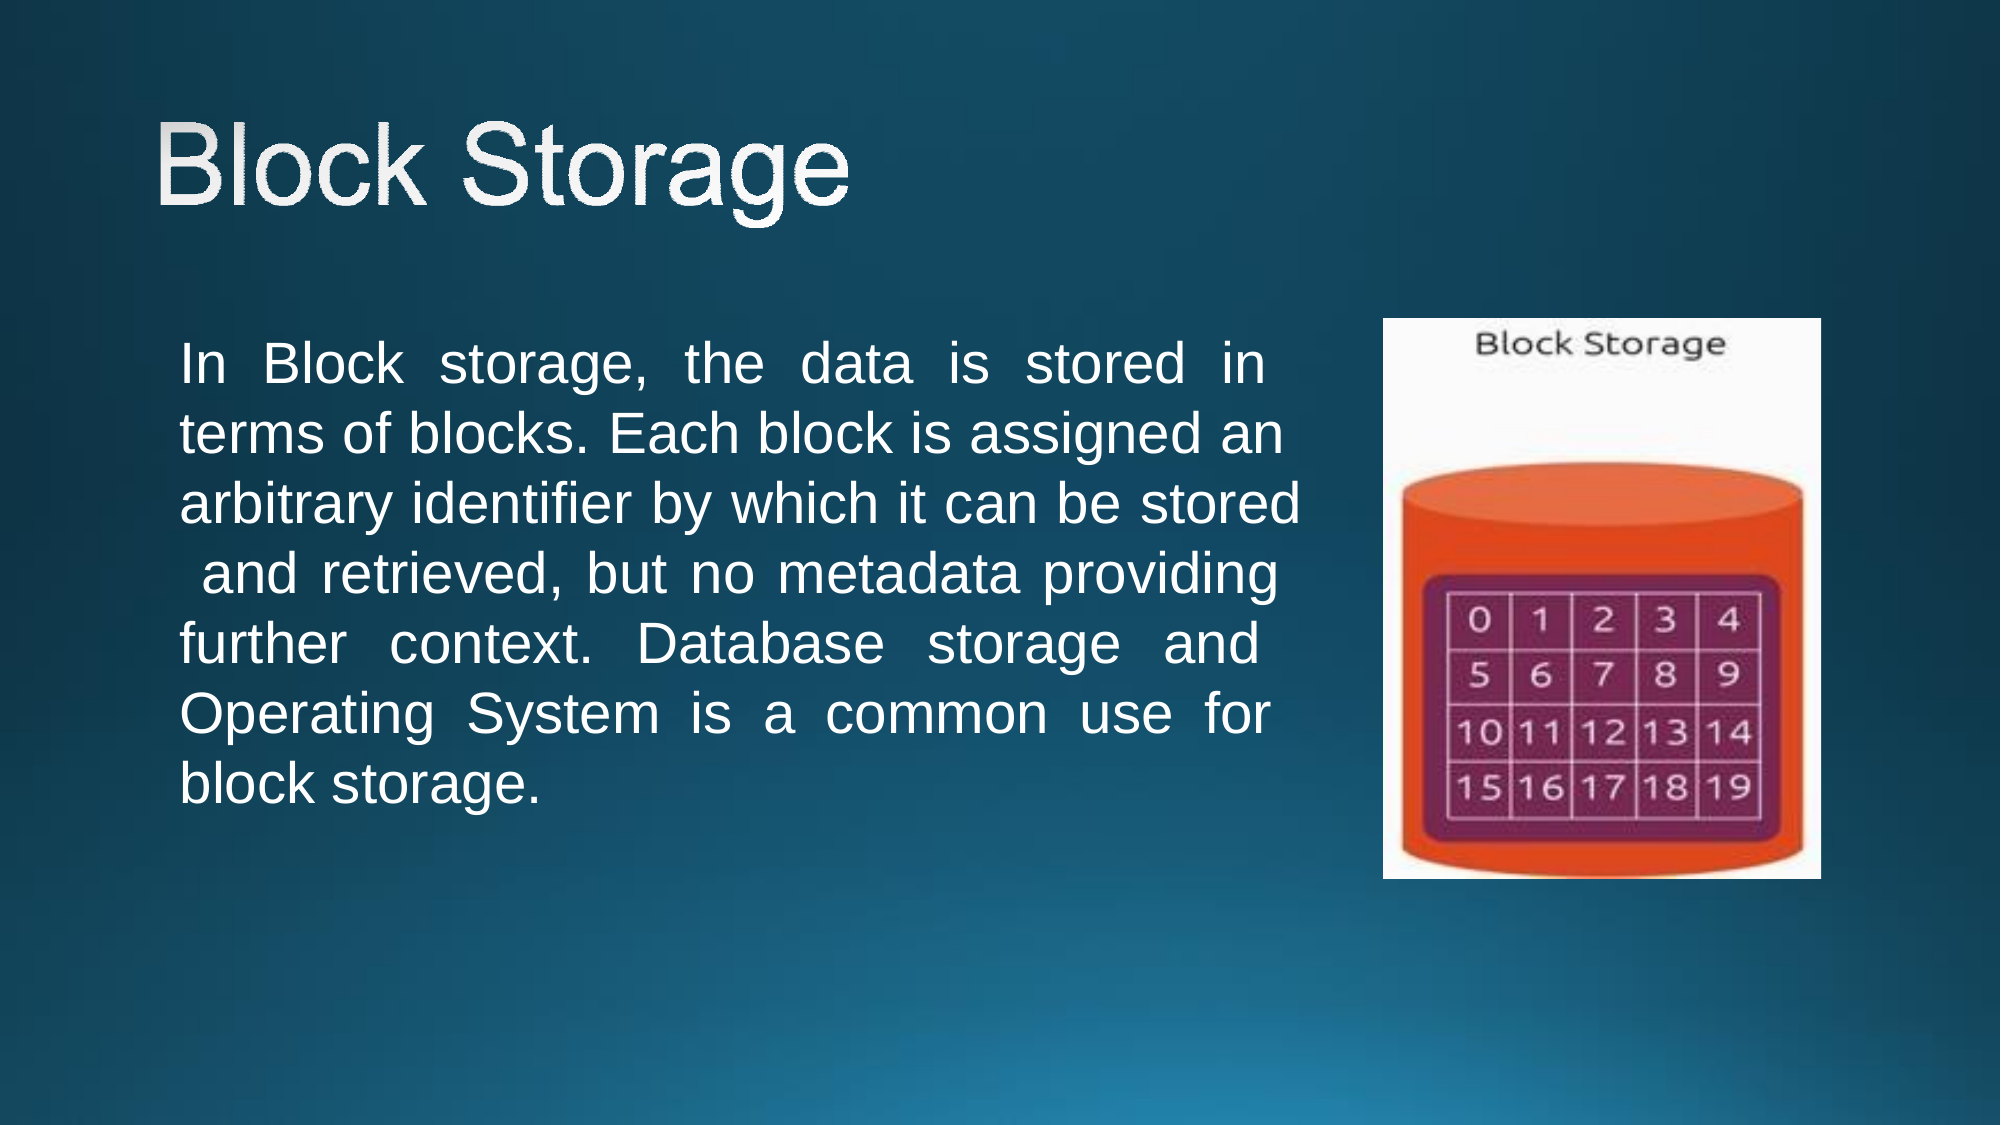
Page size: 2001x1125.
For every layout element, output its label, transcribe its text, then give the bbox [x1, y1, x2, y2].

text_box [1383, 318, 1822, 879]
text_box In Block storage, the data is stored in terms of blocks. Each block is assigned an arbitrary identifier by which it can be stored and retrieved, but no metadata providing further context. Database storage and Operating System is a common use for block storage. [177, 323, 1304, 815]
text_box [160, 121, 848, 228]
picture [0, 0, 2000, 1125]
